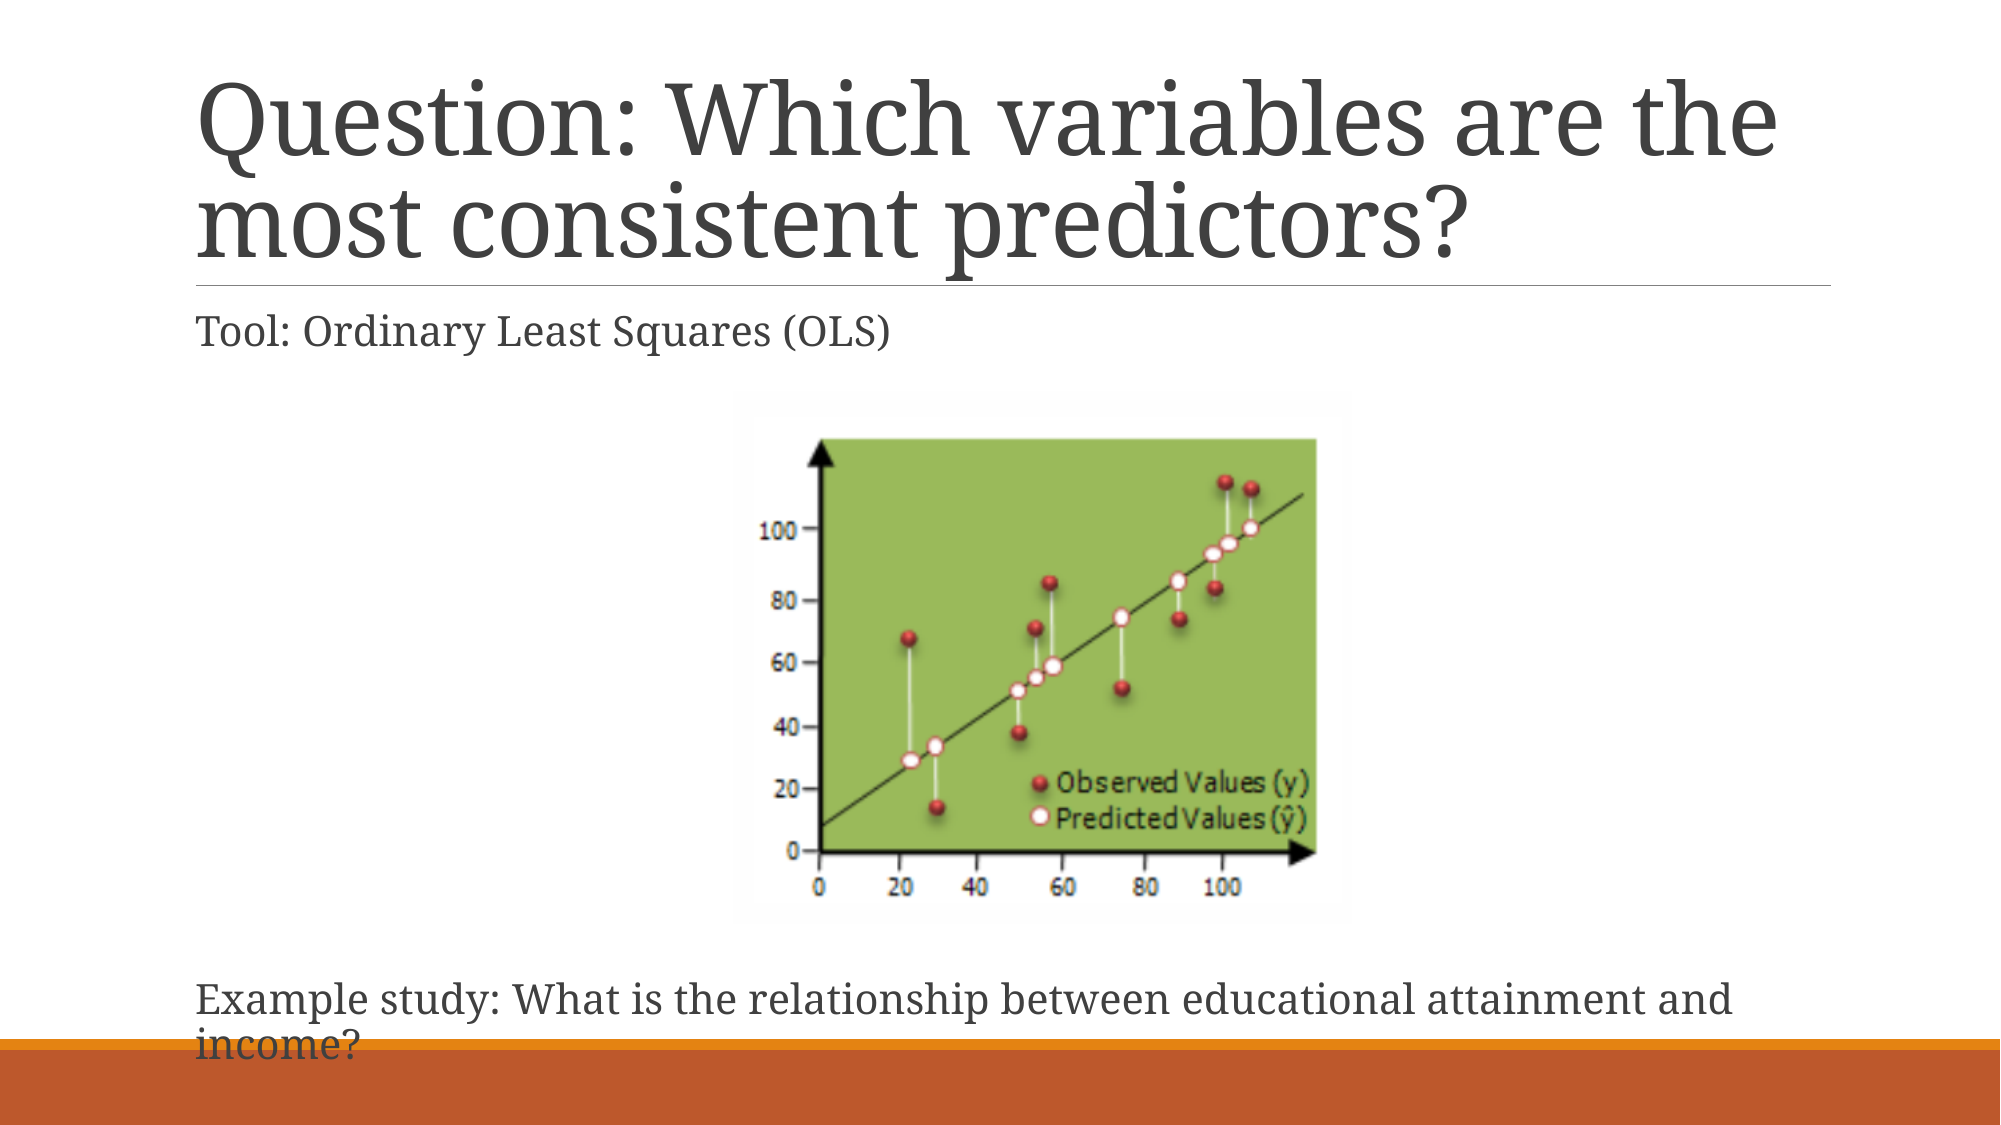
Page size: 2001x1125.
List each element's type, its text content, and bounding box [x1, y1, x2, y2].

title Question: Which variables are the most consistent predictors? [180, 47, 1830, 285]
list Tool: Ordinary Least Squares (OLS) Example study: What is the relationship between educational attainment and income? [180, 302, 1830, 1078]
picture [733, 390, 1352, 925]
